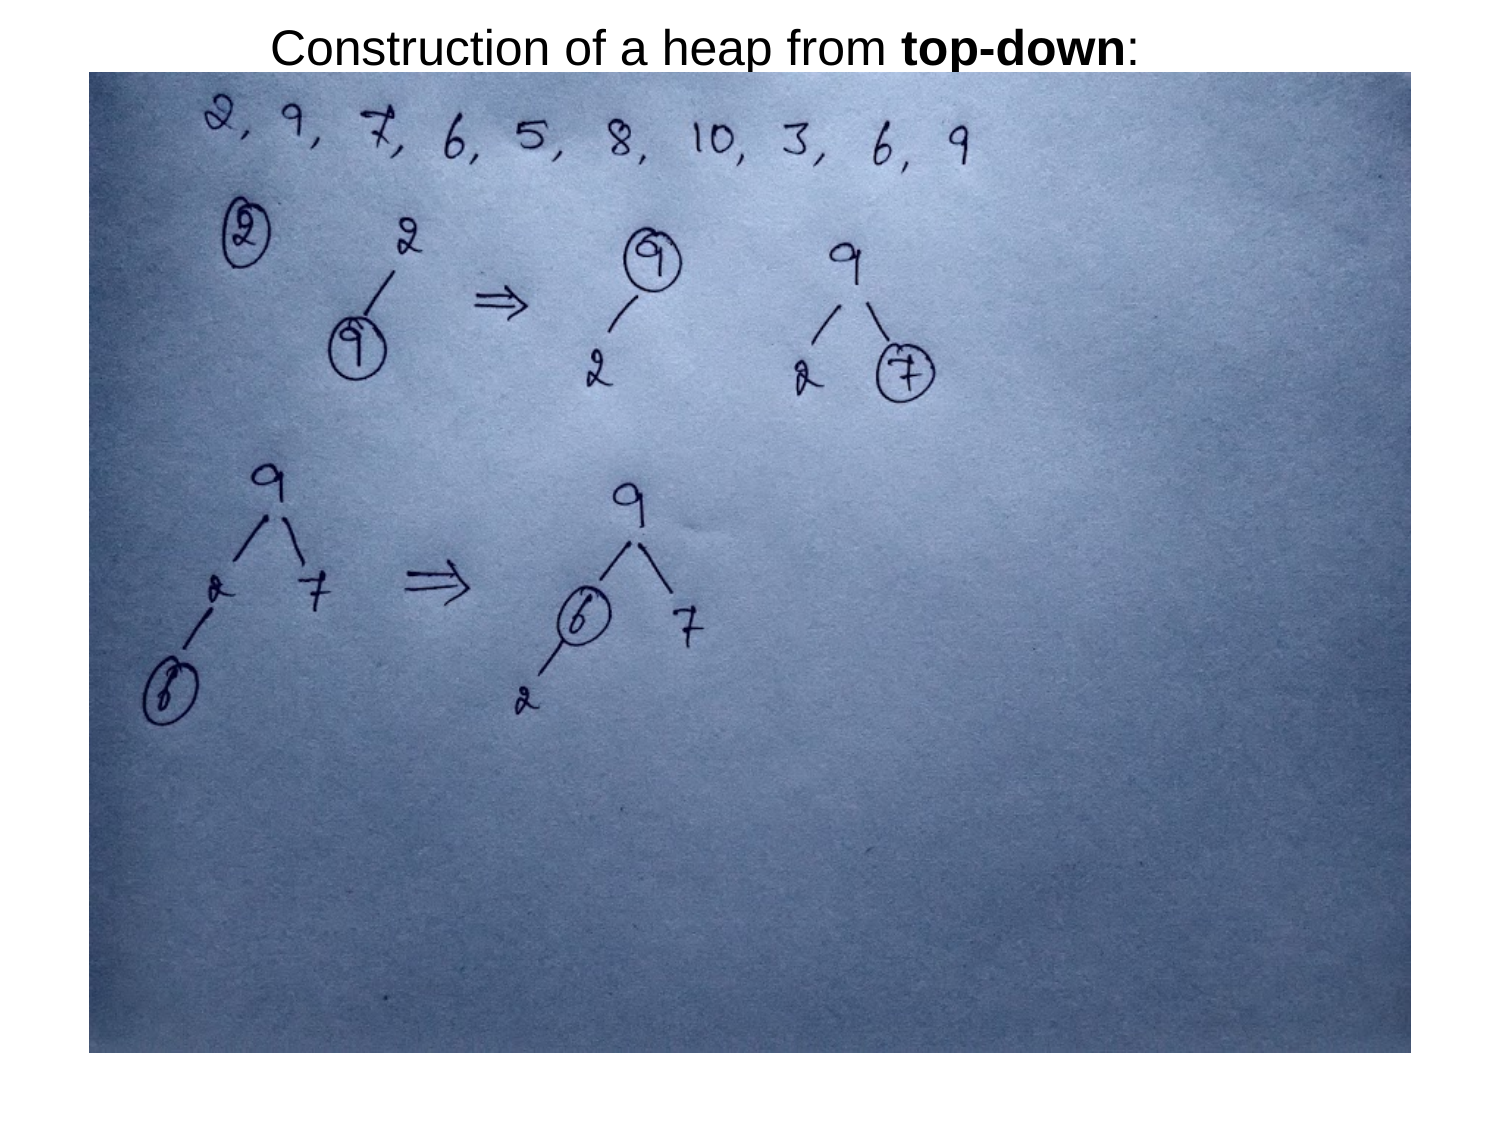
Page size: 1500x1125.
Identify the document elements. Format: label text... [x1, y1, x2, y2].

picture [88, 72, 1411, 1053]
text_box Construction of a heap from top-down: [254, 0, 1458, 73]
